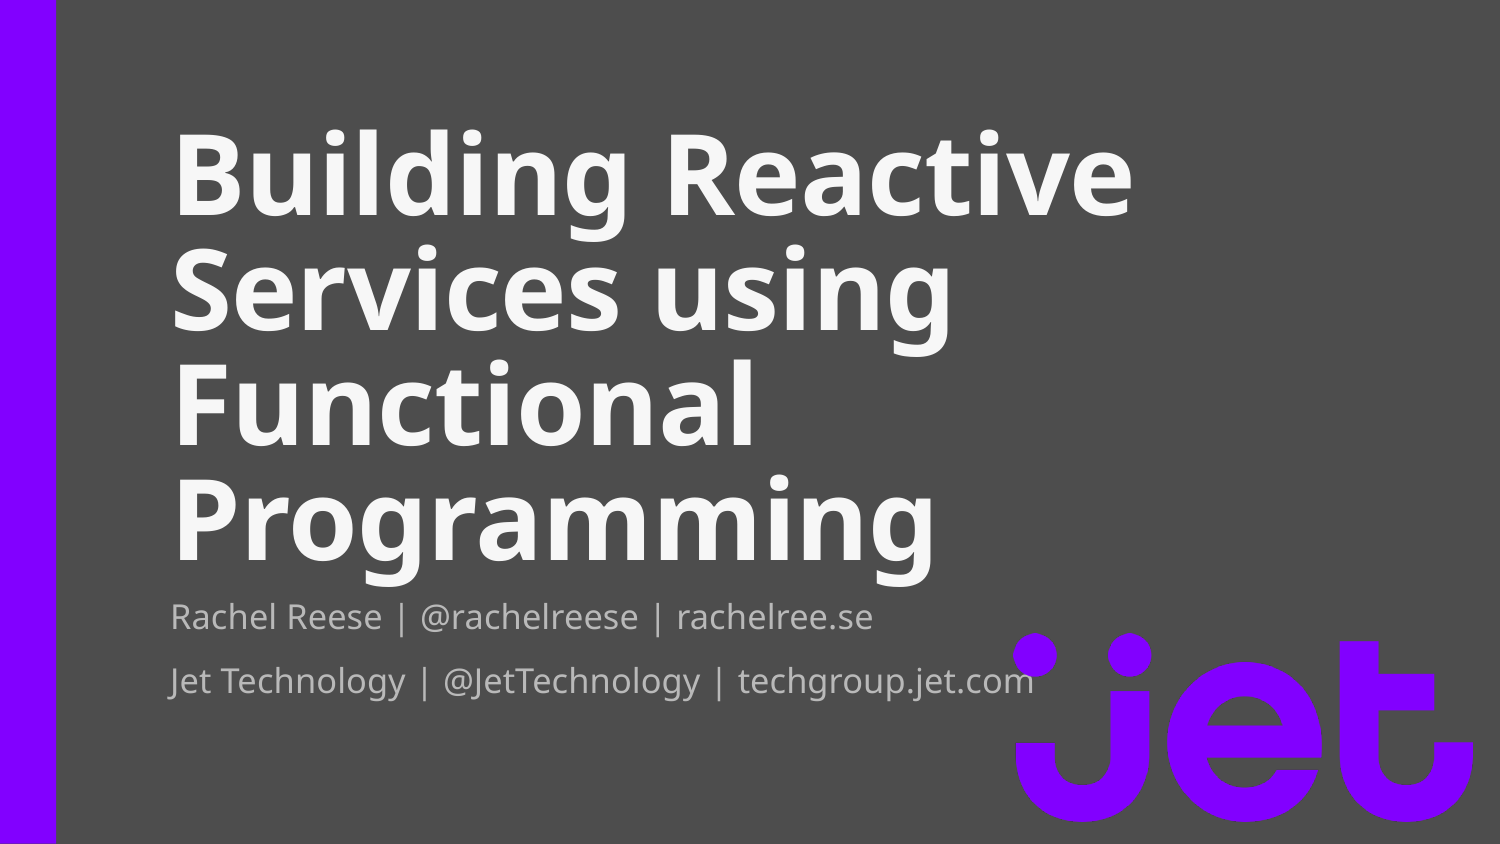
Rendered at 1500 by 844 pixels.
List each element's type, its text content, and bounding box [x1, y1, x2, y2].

subtitle Rachel Reese | @rachelreese | rachelree.se Jet Technology | @JetTechnology | techgroup.jet.com [155, 590, 1314, 799]
picture [1013, 633, 1474, 822]
title Building Reactive Services using Functional Programming [155, 93, 1314, 590]
